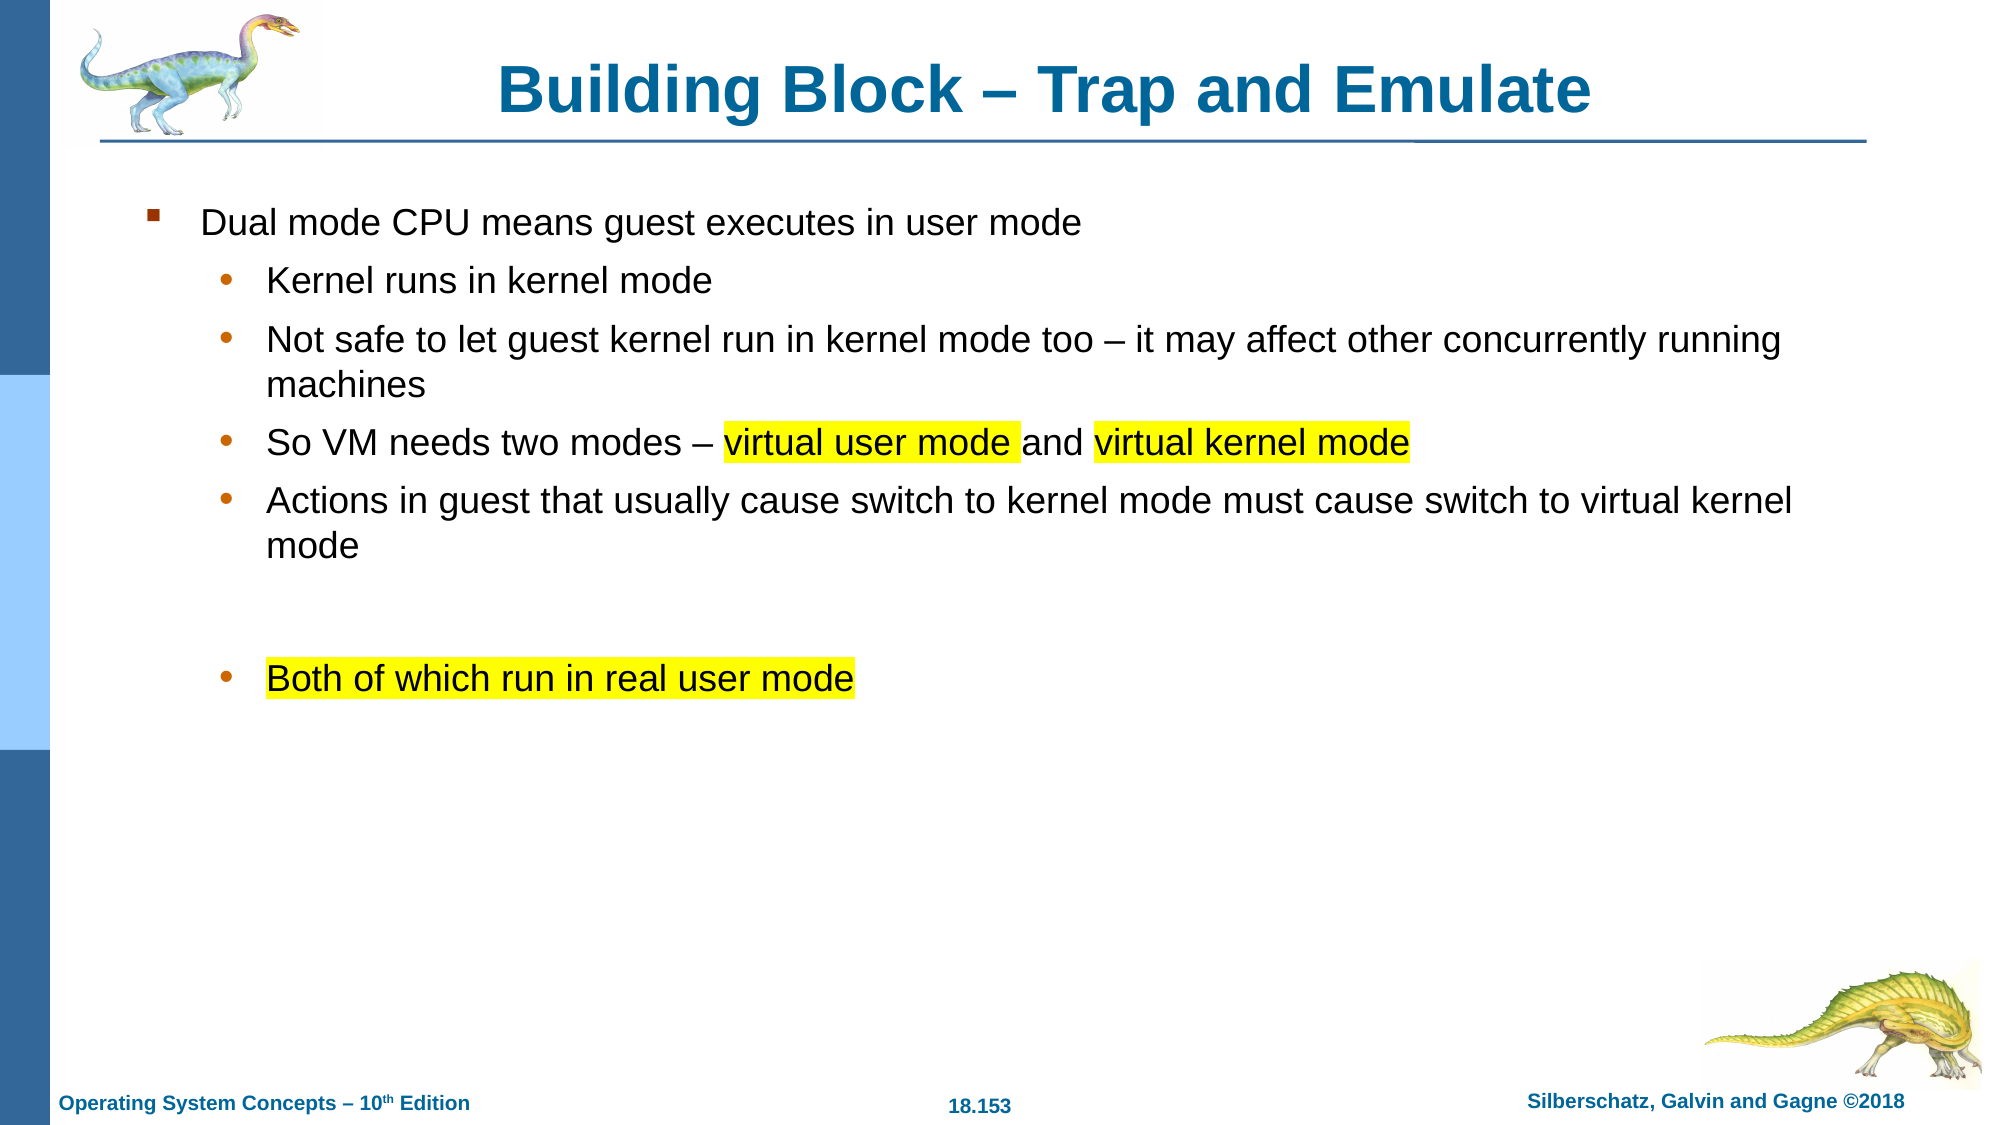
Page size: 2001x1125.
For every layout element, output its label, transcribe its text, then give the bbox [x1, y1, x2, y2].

list Dual mode CPU means guest executes in user mode Kernel runs in kernel mode Not safe to let guest kernel run in kernel mode too – it may affect other concurrently running machines So VM needs two modes – virtual user mode and virtual kernel mode Actions in guest that usually cause switch to kernel mode must cause switch to virtual kernel mode Both of which run in real user mode [129, 190, 1897, 935]
picture [62, 0, 324, 149]
picture [1700, 959, 1982, 1090]
title Building Block – Trap and Emulate [397, 38, 1694, 133]
